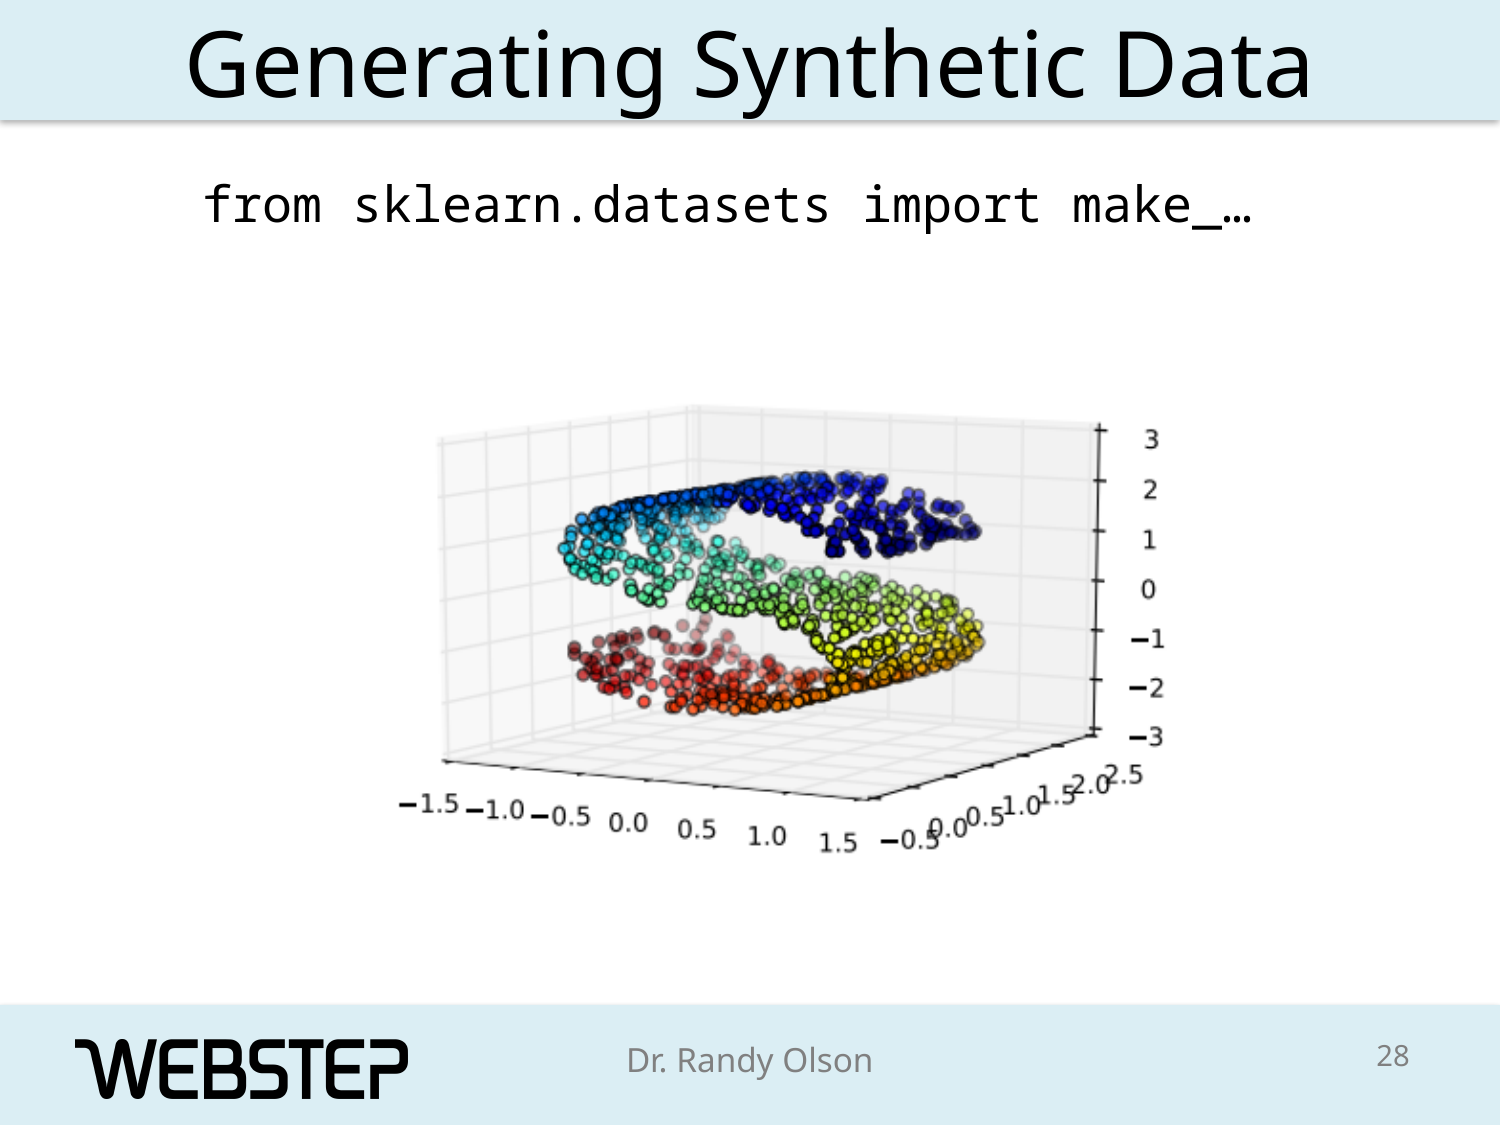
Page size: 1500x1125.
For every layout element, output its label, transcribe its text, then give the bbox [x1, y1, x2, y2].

slide_number 28 [1310, 1026, 1425, 1088]
text_box from sklearn.datasets import make_… [187, 164, 1268, 240]
picture [198, 240, 1297, 973]
title Generating Synthetic Data [75, 0, 1425, 155]
picture [75, 1039, 408, 1099]
